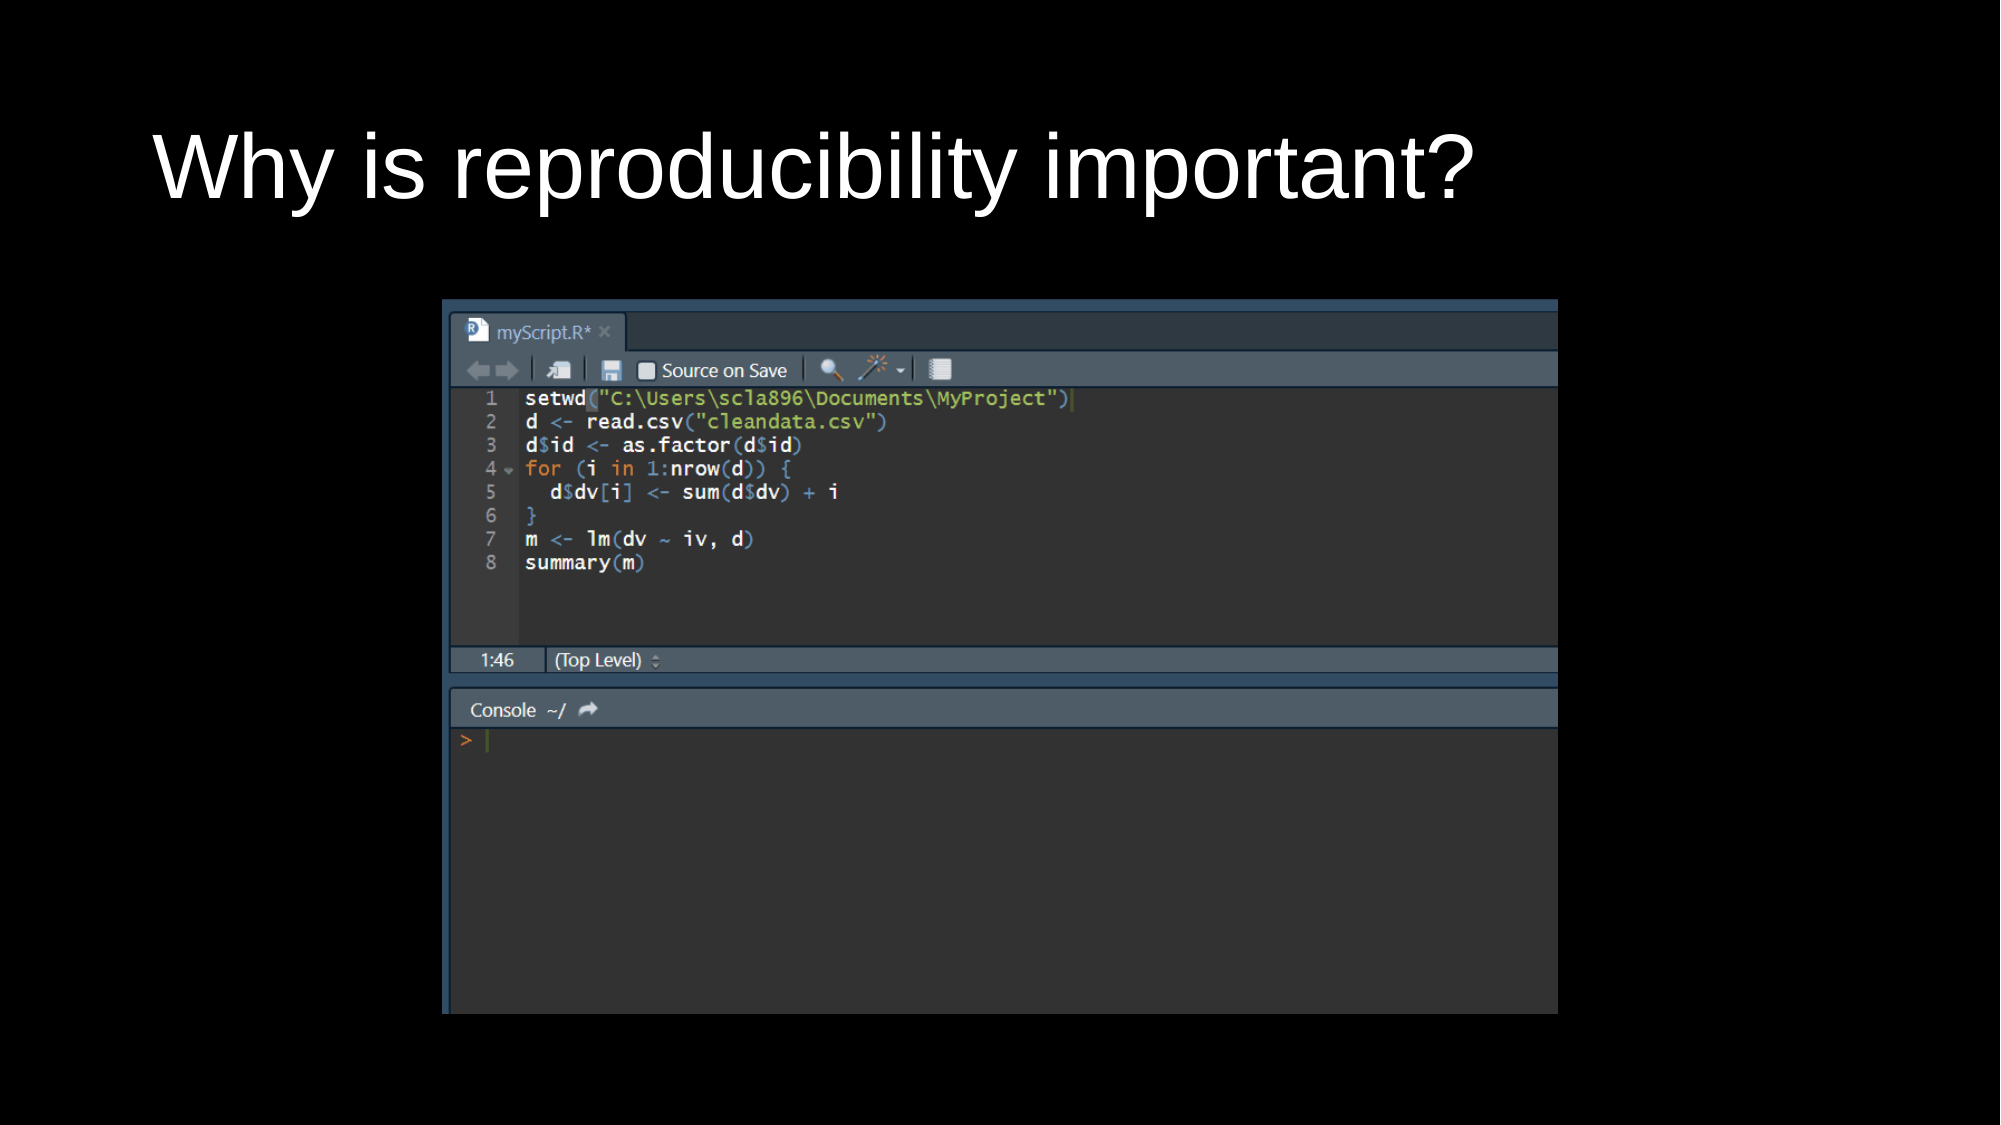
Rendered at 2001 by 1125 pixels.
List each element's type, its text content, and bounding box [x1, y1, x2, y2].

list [442, 299, 1558, 1014]
title Why is reproducibility important? [137, 59, 1863, 278]
